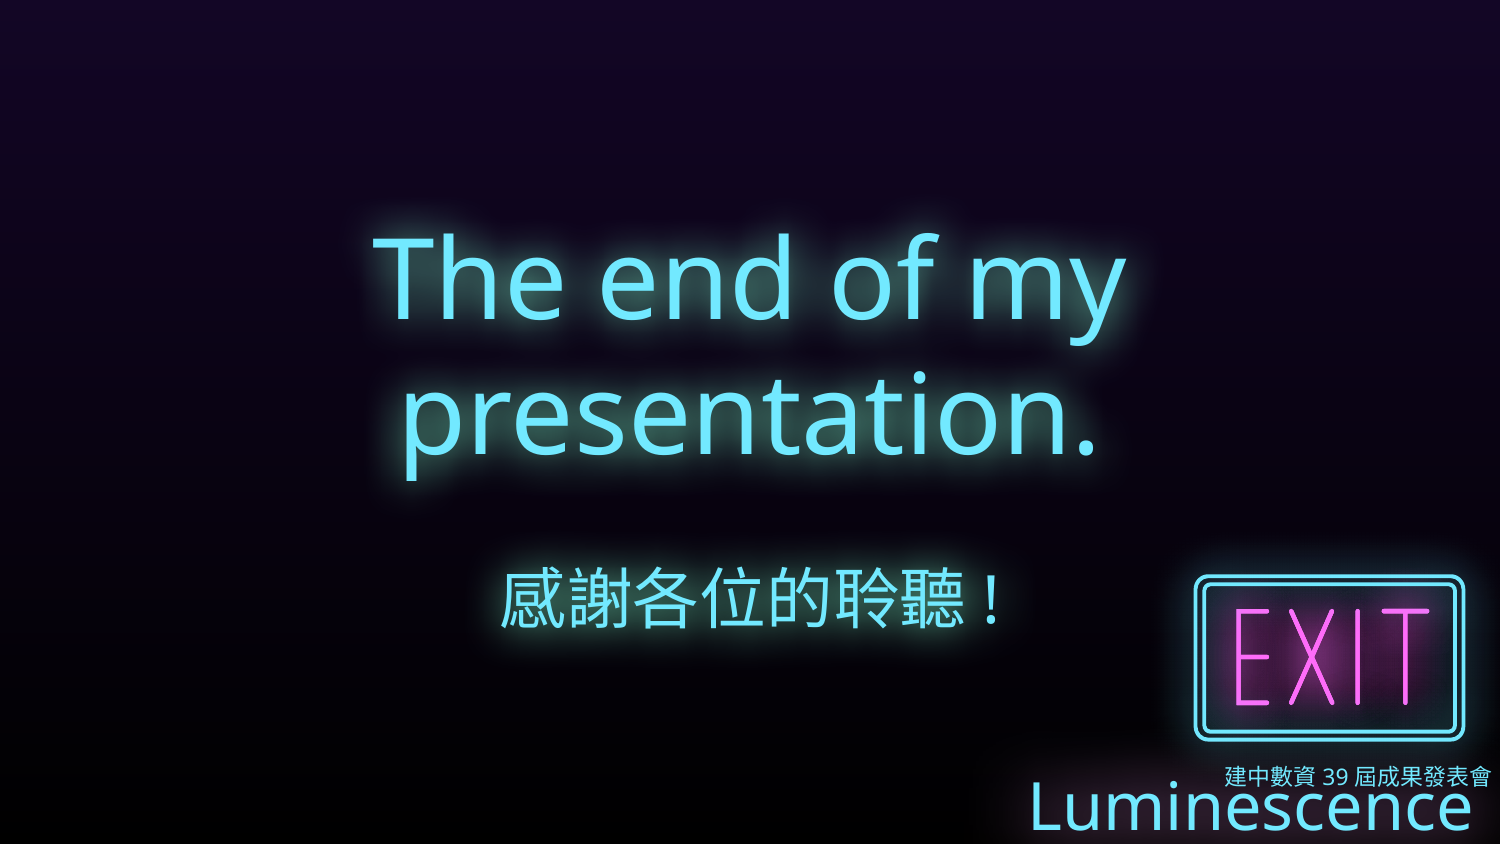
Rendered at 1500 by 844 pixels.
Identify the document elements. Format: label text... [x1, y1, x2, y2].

text_box The end of my presentation. 感謝各位的聆聽! [340, 389, 1159, 455]
text_box Luminescence [927, 770, 1491, 844]
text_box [1193, 573, 1466, 742]
text_box 建中數資39屆成果發表會 [1210, 754, 1500, 797]
